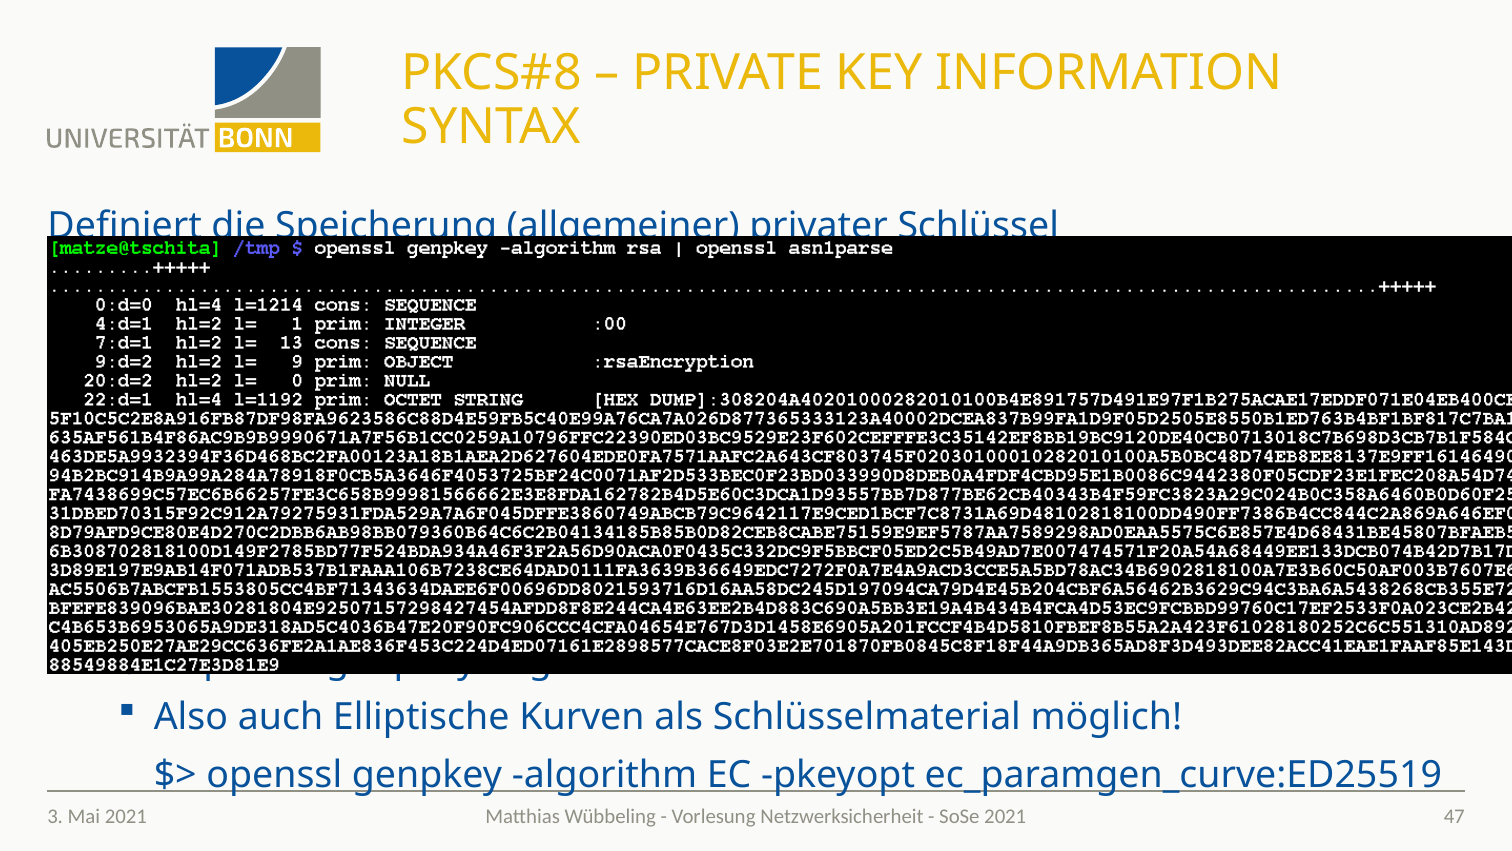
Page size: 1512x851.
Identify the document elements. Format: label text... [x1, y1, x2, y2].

picture [46, 235, 1512, 674]
list Definiert die Speicherung (allgemeiner) privater Schlüssel Motivation: PKCS#1 speichert nur RSA-Schlüssel RFC 5208 von Mai 2008 Datentypen: Privater Schlüssel Verschlüsselter privater Schlüssel (mit PKCS#5 (PBES) verschlüsselt) OpenSSL ersetzt genrsa mit genpkey $> openssl genpkey -algorithm rsa Also auch Elliptische Kurven als Schlüsselmaterial möglich! $> openssl genpkey -algorithm EC -pkeyopt ec_paramgen_curve:ED25519 [47, 200, 1465, 235]
title PKCS#8 – Private key information syntax [401, 47, 1465, 154]
list Definiert die Speicherung (allgemeiner) privater Schlüssel Motivation: PKCS#1 speichert nur RSA-Schlüssel RFC 5208 von Mai 2008 Datentypen: Privater Schlüssel Verschlüsselter privater Schlüssel (mit PKCS#5 (PBES) verschlüsselt) OpenSSL ersetzt genrsa mit genpkey $> openssl genpkey -algorithm rsa Also auch Elliptische Kurven als Schlüsselmaterial möglich! $> openssl genpkey -algorithm EC -pkeyopt ec_paramgen_curve:ED25519 [47, 683, 1465, 745]
footer Matthias Wübbeling - Vorlesung Netzwerksicherheit - SoSe 2021 [342, 791, 1170, 839]
slide_number 3. Mai 2021 [47, 791, 189, 839]
slide_number 47 [1370, 791, 1465, 839]
